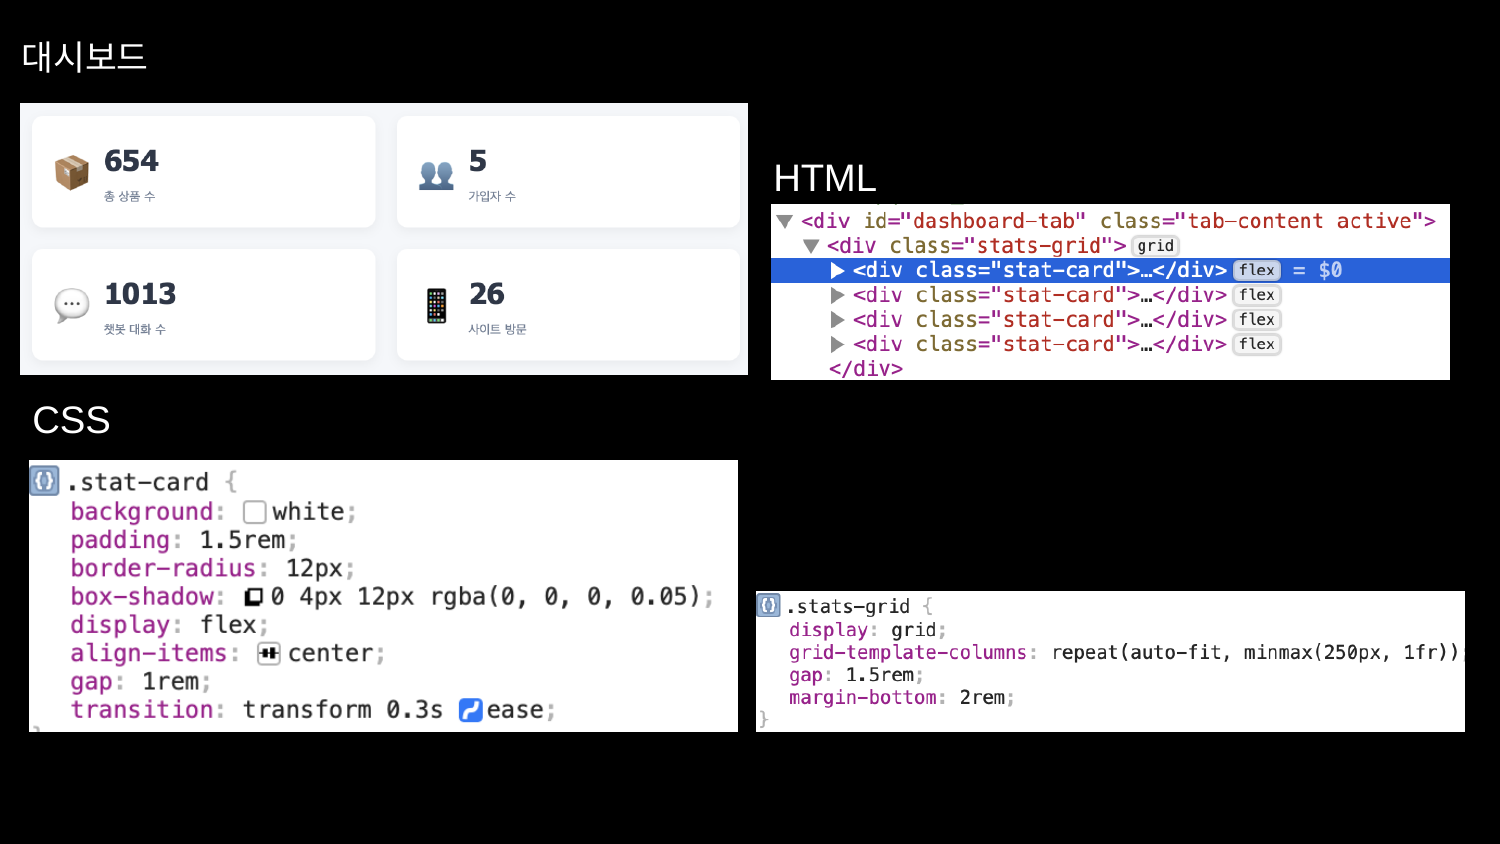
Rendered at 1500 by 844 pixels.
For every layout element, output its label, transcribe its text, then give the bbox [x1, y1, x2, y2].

text_box 대시보드 [7, 22, 384, 64]
picture [29, 460, 738, 732]
picture [771, 204, 1451, 380]
text_box CSS [17, 381, 435, 426]
picture [20, 102, 748, 375]
text_box HTML [758, 138, 1176, 184]
picture [756, 591, 1465, 732]
